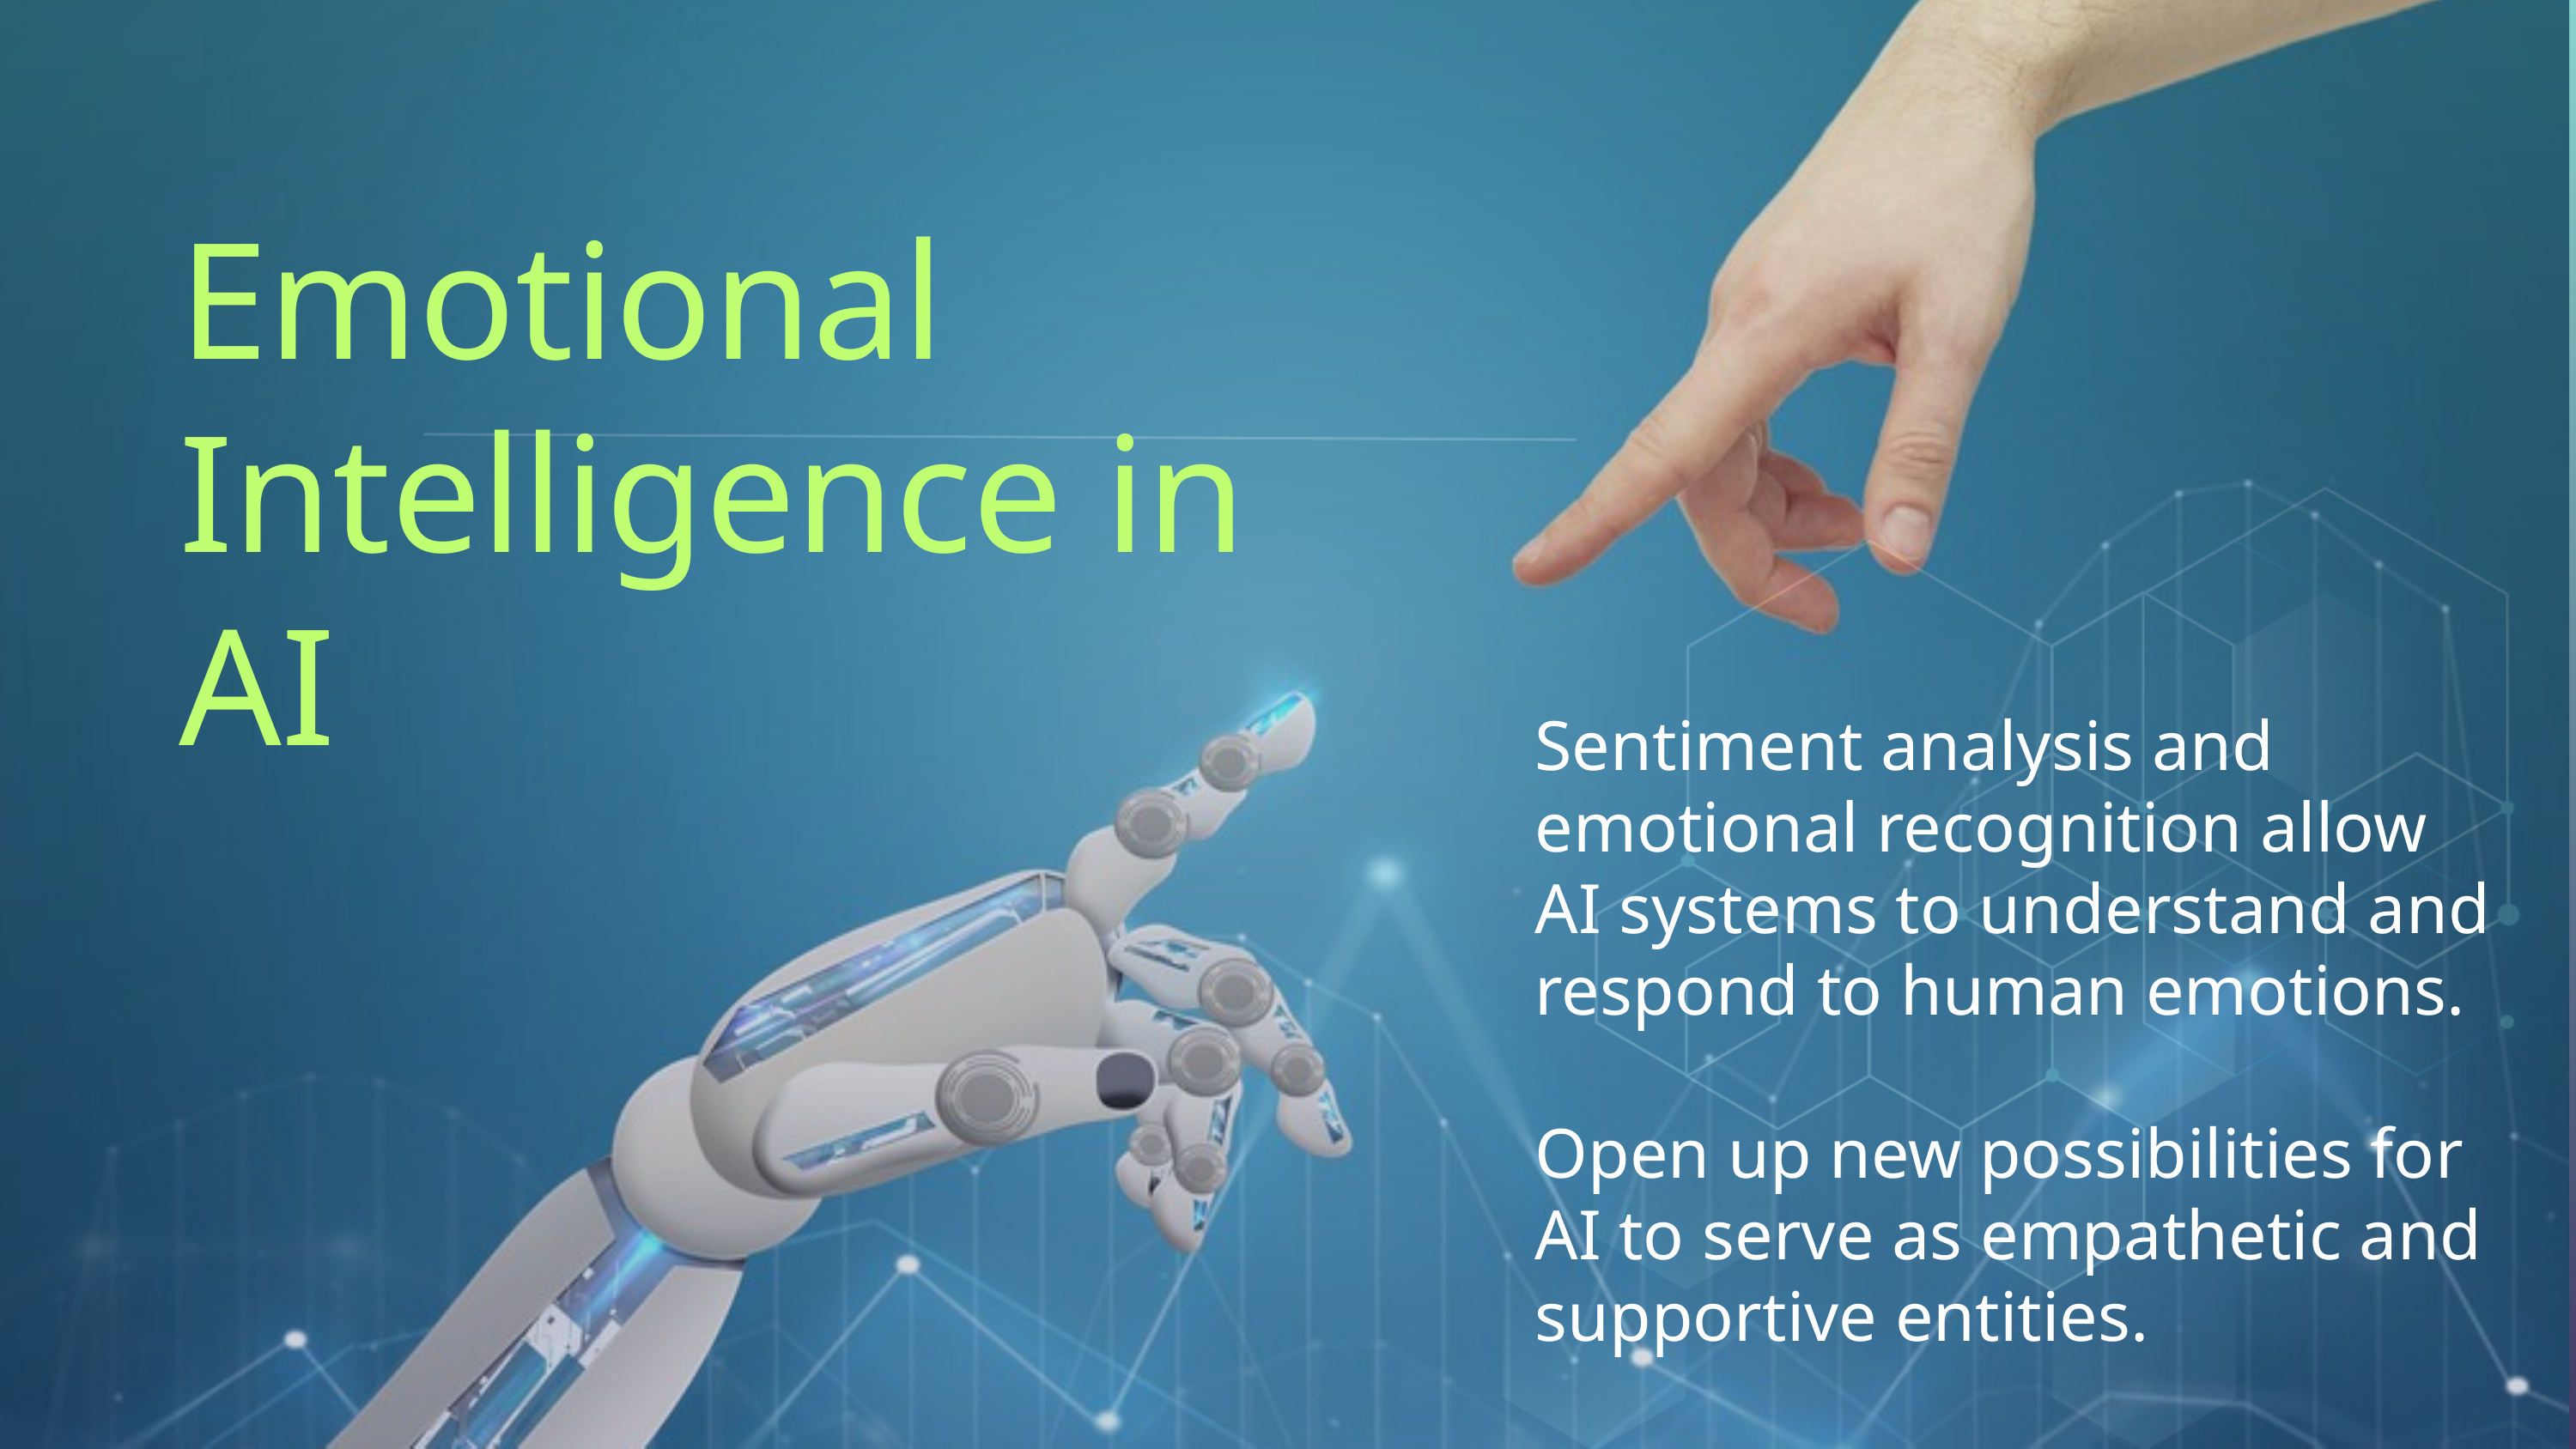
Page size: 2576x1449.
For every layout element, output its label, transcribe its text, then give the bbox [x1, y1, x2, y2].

text_box Emotional Intelligence in AI [179, 198, 1285, 779]
text_box [0, 0, 2570, 1449]
text_box Sentiment analysis and emotional recognition allow AI systems to understand and respond to human emotions. Open up new possibilities for AI to serve as empathetic and supportive entities. [1534, 702, 2492, 1355]
text_box [2570, 486, 2574, 1449]
